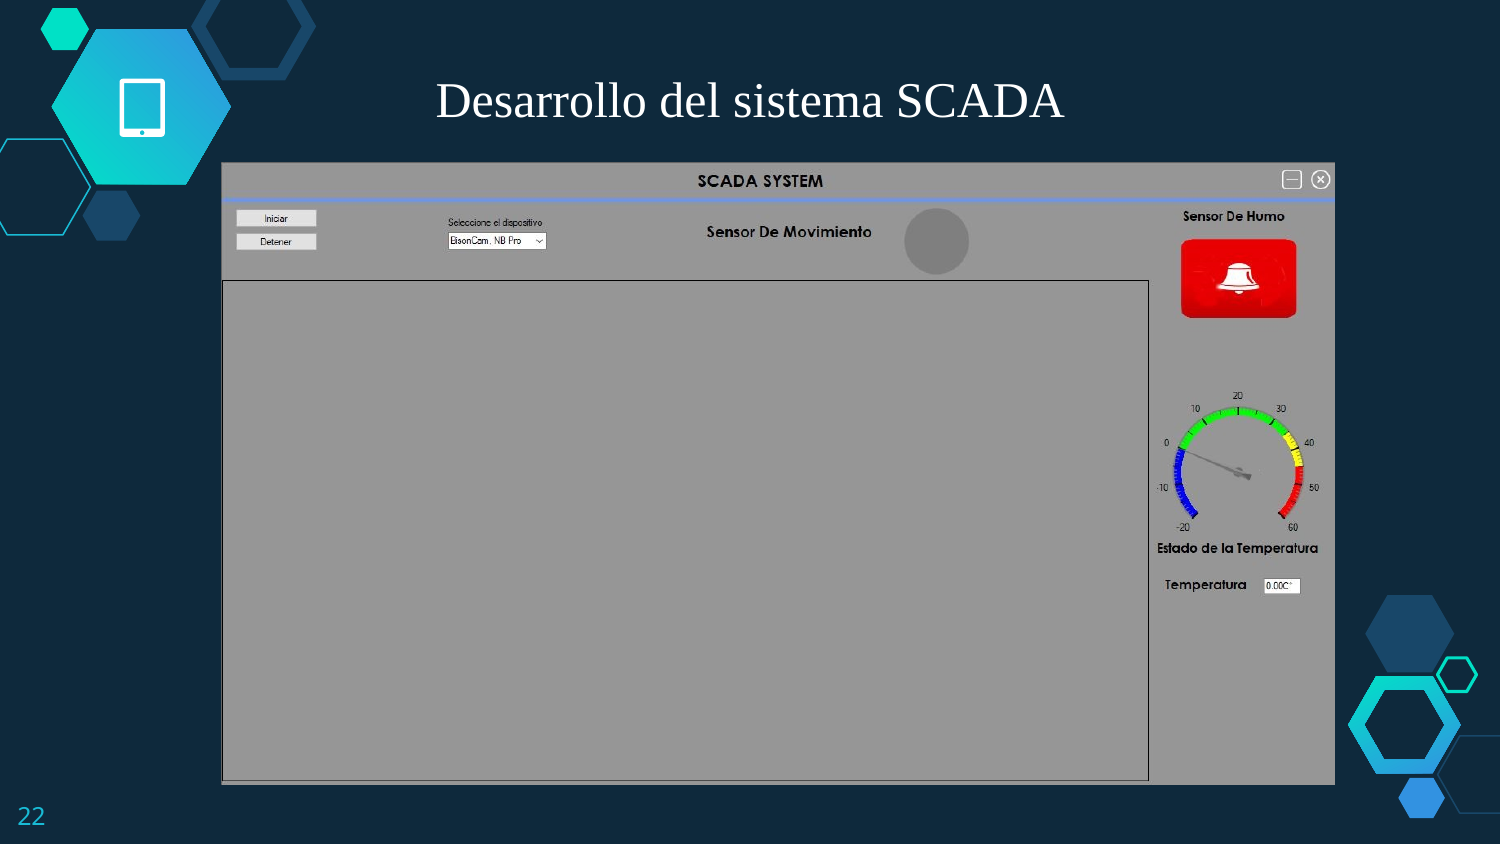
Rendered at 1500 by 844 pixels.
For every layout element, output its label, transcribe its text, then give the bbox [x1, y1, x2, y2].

slide_number 22 [2, 785, 93, 844]
text_box Desarrollo del sistema SCADA [420, 60, 1106, 154]
picture [221, 161, 1335, 786]
text_box [119, 78, 165, 137]
